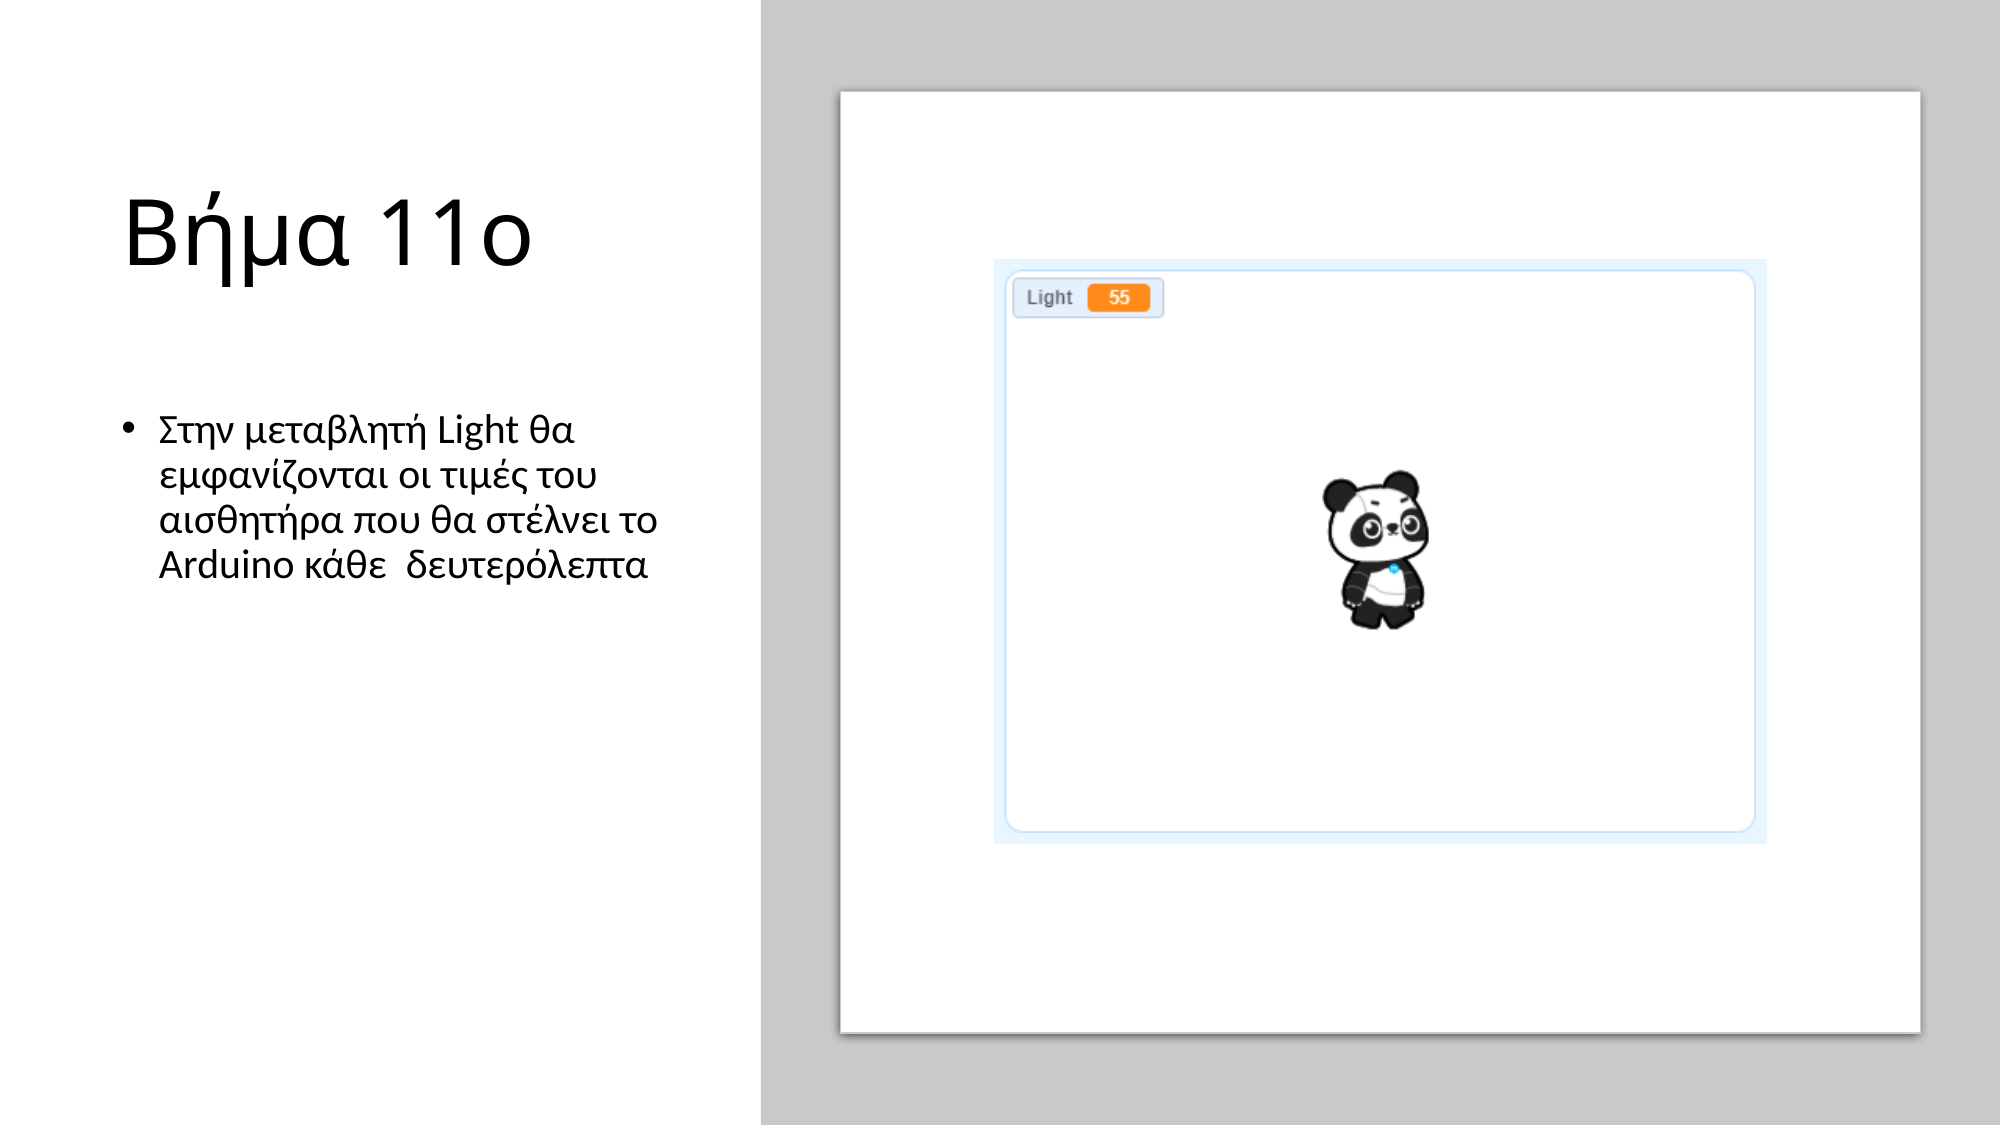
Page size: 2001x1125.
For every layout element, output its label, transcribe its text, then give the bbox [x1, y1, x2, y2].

text_box [760, 0, 2000, 1125]
text_box [839, 90, 1922, 1034]
title Βήμα 11ο [106, 103, 682, 370]
list Στην μεταβλητή Light θα εμφανίζονται οι τιμές του αισθητήρα που θα στέλνει το Arduino κάθε δευτερόλεπτα [106, 399, 682, 1021]
picture [994, 259, 1767, 844]
